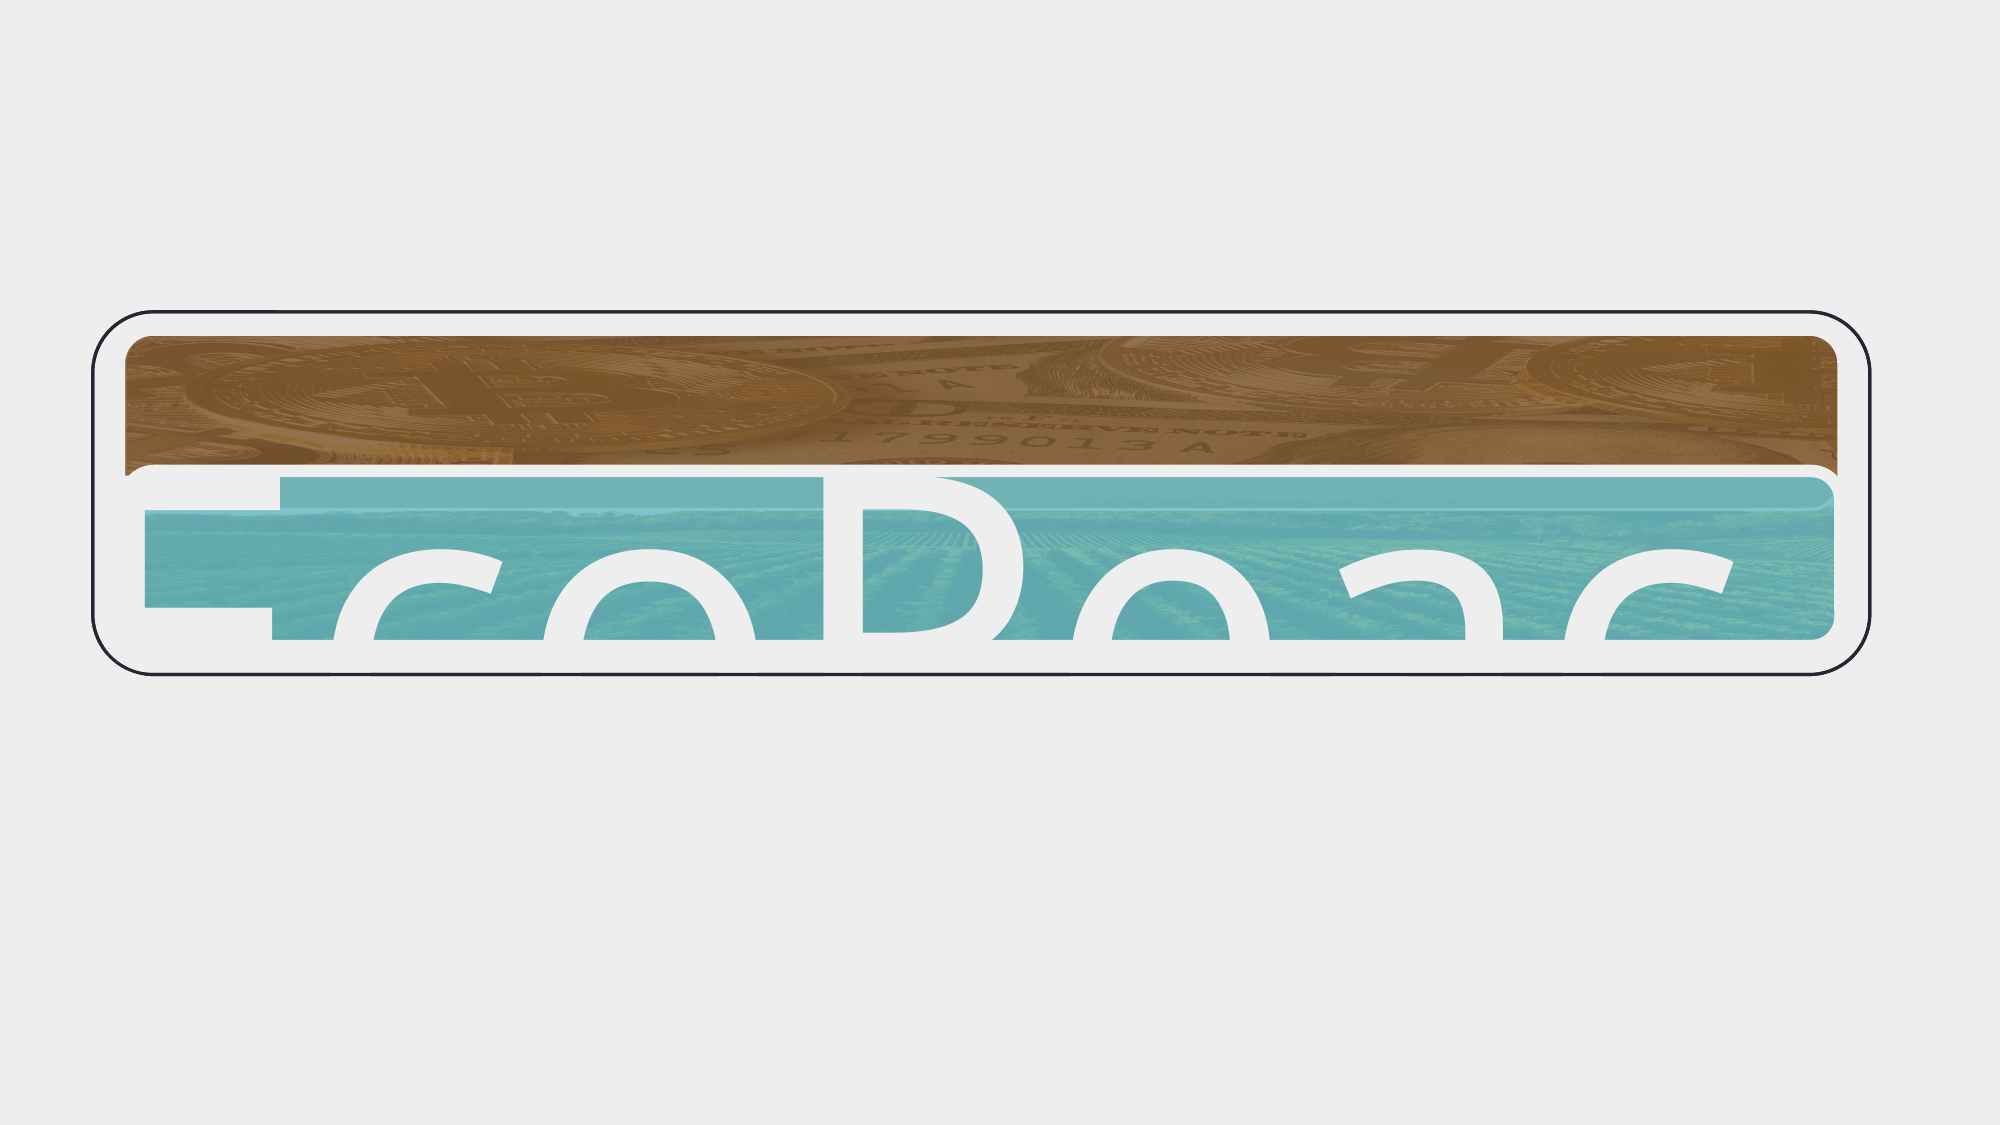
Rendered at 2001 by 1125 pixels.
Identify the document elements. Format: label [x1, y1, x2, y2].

text_box [48, 311, 2000, 877]
